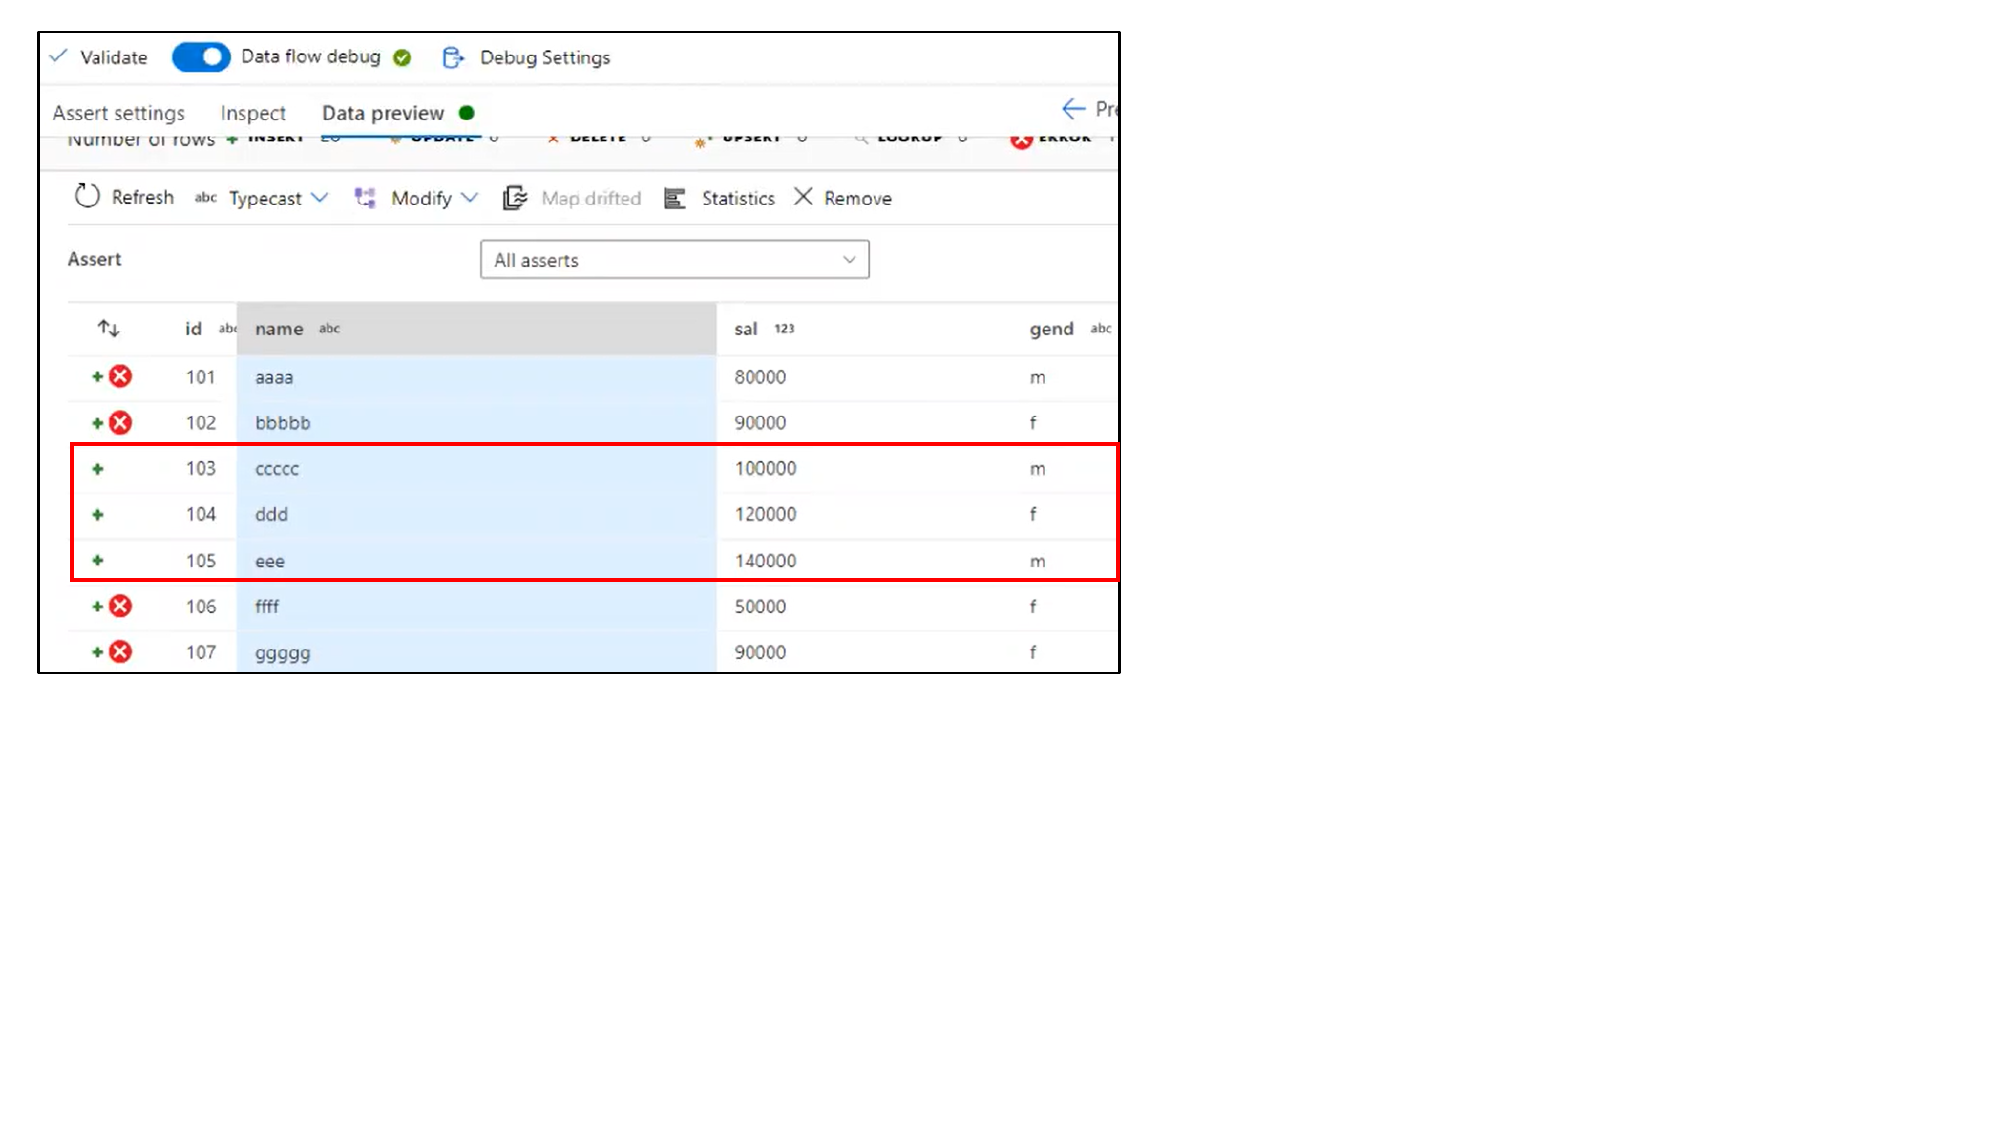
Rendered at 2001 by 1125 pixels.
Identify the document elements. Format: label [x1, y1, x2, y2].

picture [39, 33, 1119, 672]
